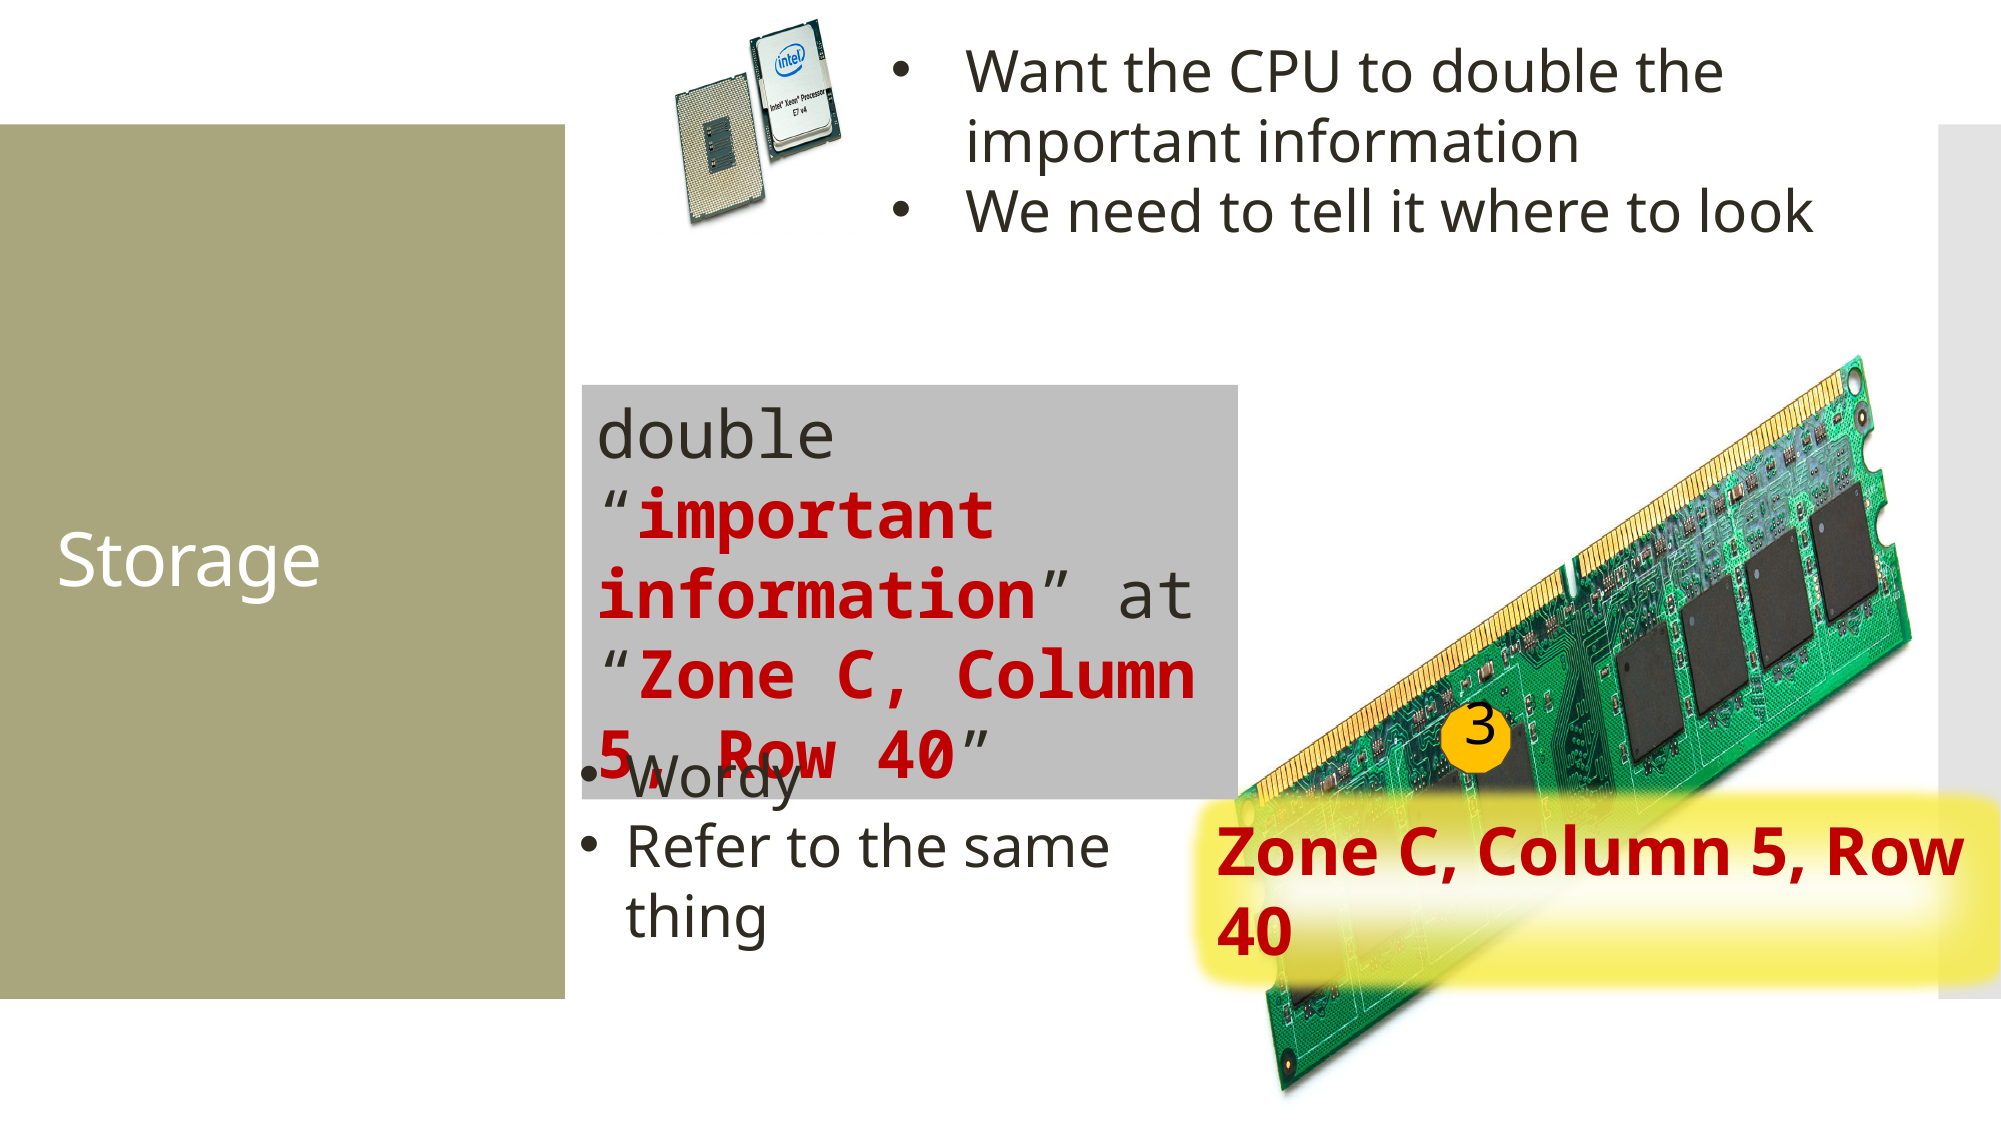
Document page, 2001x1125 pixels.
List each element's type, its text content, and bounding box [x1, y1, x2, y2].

text_box double “important information” at “Zone C, Column 5, Row 40” [581, 384, 1220, 731]
text_box Wordy Refer to the same thing [564, 731, 1220, 957]
picture [634, 7, 877, 237]
title Storage [41, 184, 525, 940]
text_box Want the CPU to double the important information We need to tell it where to look [876, 26, 2000, 252]
picture [1220, 323, 1925, 1121]
